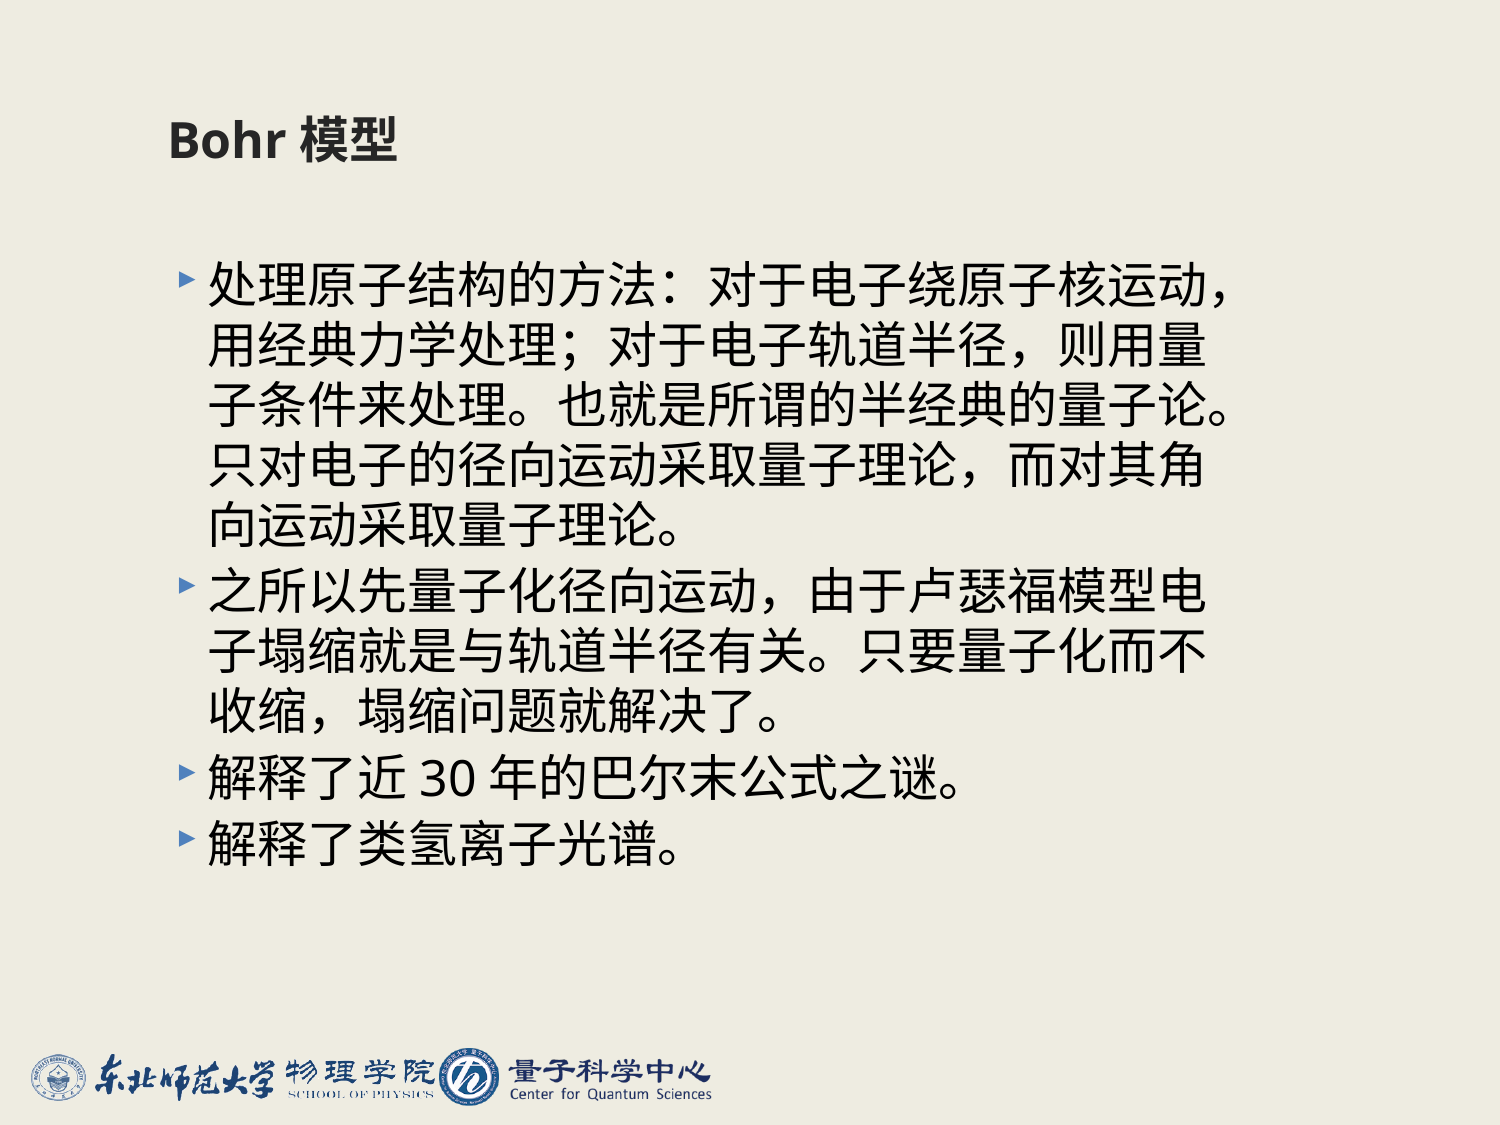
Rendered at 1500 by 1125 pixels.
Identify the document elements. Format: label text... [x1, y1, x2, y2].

list 处理原子结构的方法：对于电子绕原子核运动，用经典力学处理；对于电子轨道半径，则用量子条件来处理。也就是所谓的半经典的量子论。只对电子的径向运动采取量子理论，而对其角向运动采取量子理论。 之所以先量子化径向运动，由于卢瑟福模型电子塌缩就是与轨道半径有关。只要量子化而不收缩，塌缩问题就解决了。 解释了近30年的巴尔末公式之谜。 解释了类氢离子光谱。 [147, 246, 1229, 958]
picture [20, 1046, 719, 1108]
title Bohr模型 [152, 66, 1234, 211]
